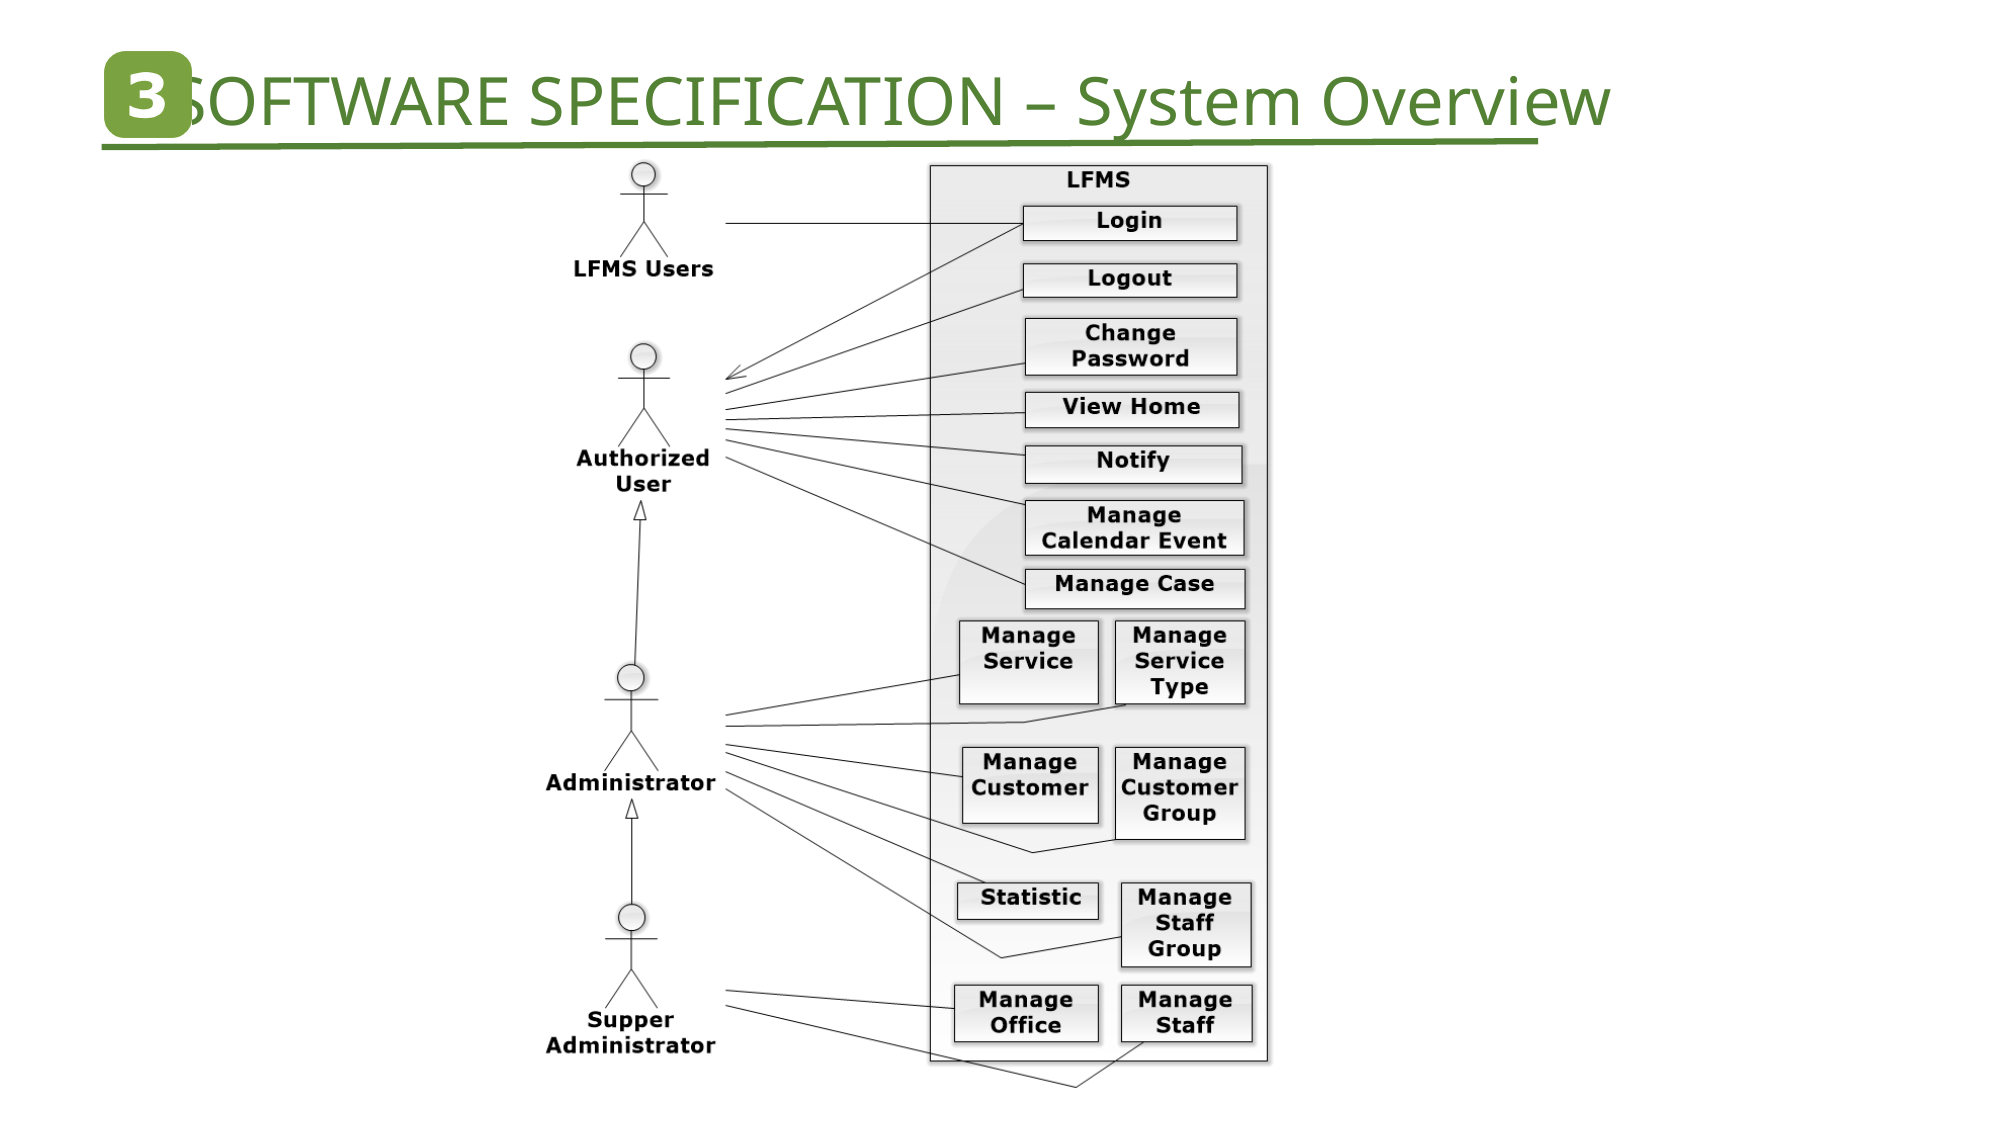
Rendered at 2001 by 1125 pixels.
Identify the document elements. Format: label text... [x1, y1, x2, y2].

picture [104, 51, 192, 138]
picture [521, 148, 1283, 1104]
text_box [101, 141, 1539, 148]
text_box SOFTWARE SPECIFICATION – System Overview [155, 51, 1628, 146]
